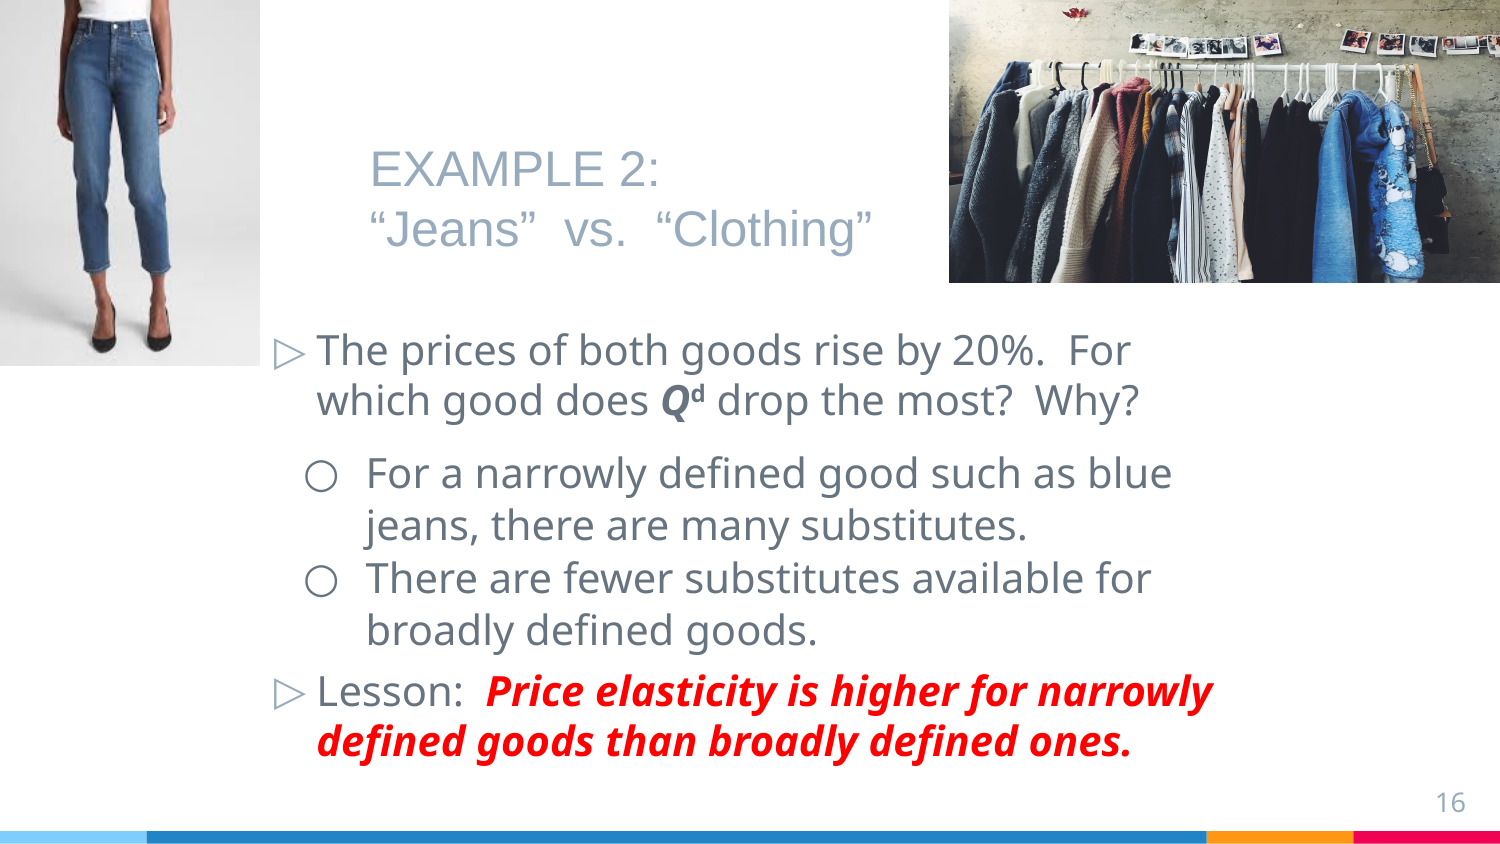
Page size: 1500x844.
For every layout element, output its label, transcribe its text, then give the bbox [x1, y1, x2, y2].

slide_number 16 [1391, 770, 1482, 822]
list The prices of both goods rise by 20%. For which good does Qd drop the most? Why? For a narrowly defined good such as blue jeans, there are many substitutes. There are fewer substitutes available for broadly defined goods. Lesson: Price elasticity is higher for narrowly defined goods than broadly defined ones. [259, 308, 1265, 537]
picture [0, 0, 260, 366]
picture [949, 0, 1500, 283]
title EXAMPLE 2: “Jeans” vs. “Clothing” [354, 163, 944, 272]
